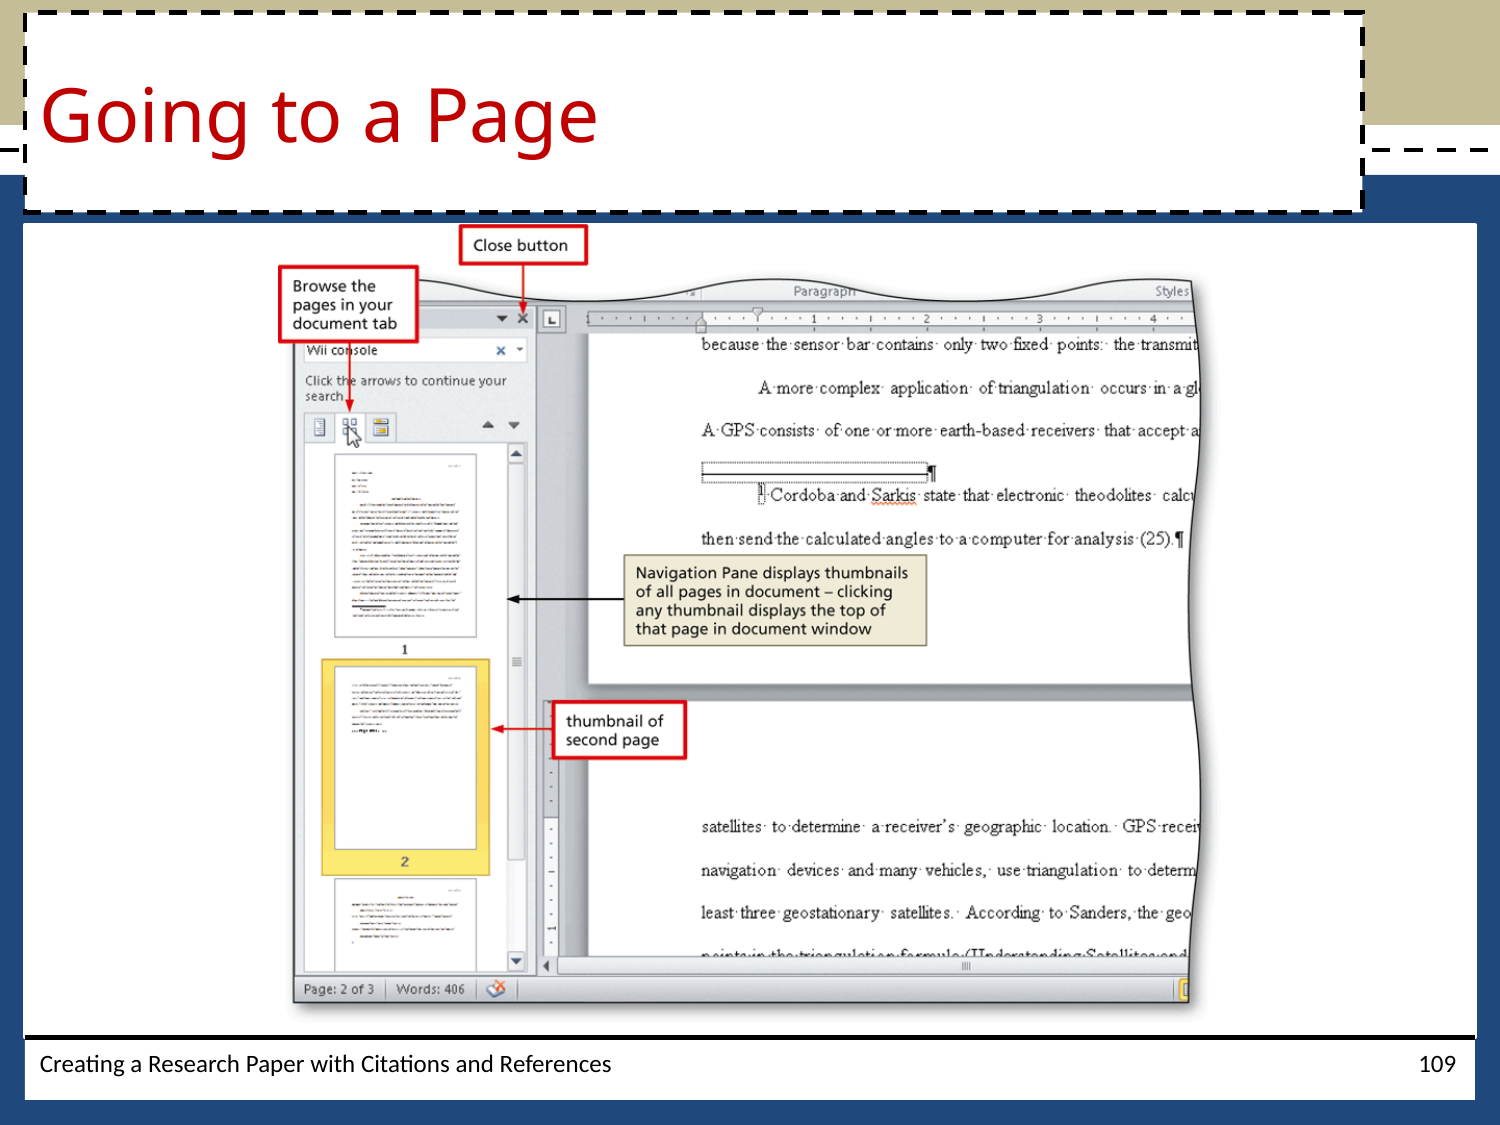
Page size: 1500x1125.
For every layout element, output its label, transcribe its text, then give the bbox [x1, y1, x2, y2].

title Going to a Page [23, 10, 1365, 215]
footer Creating a Research Paper with Citations and References [24, 1040, 1400, 1100]
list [278, 224, 1222, 1024]
slide_number 109 [1400, 1040, 1475, 1100]
